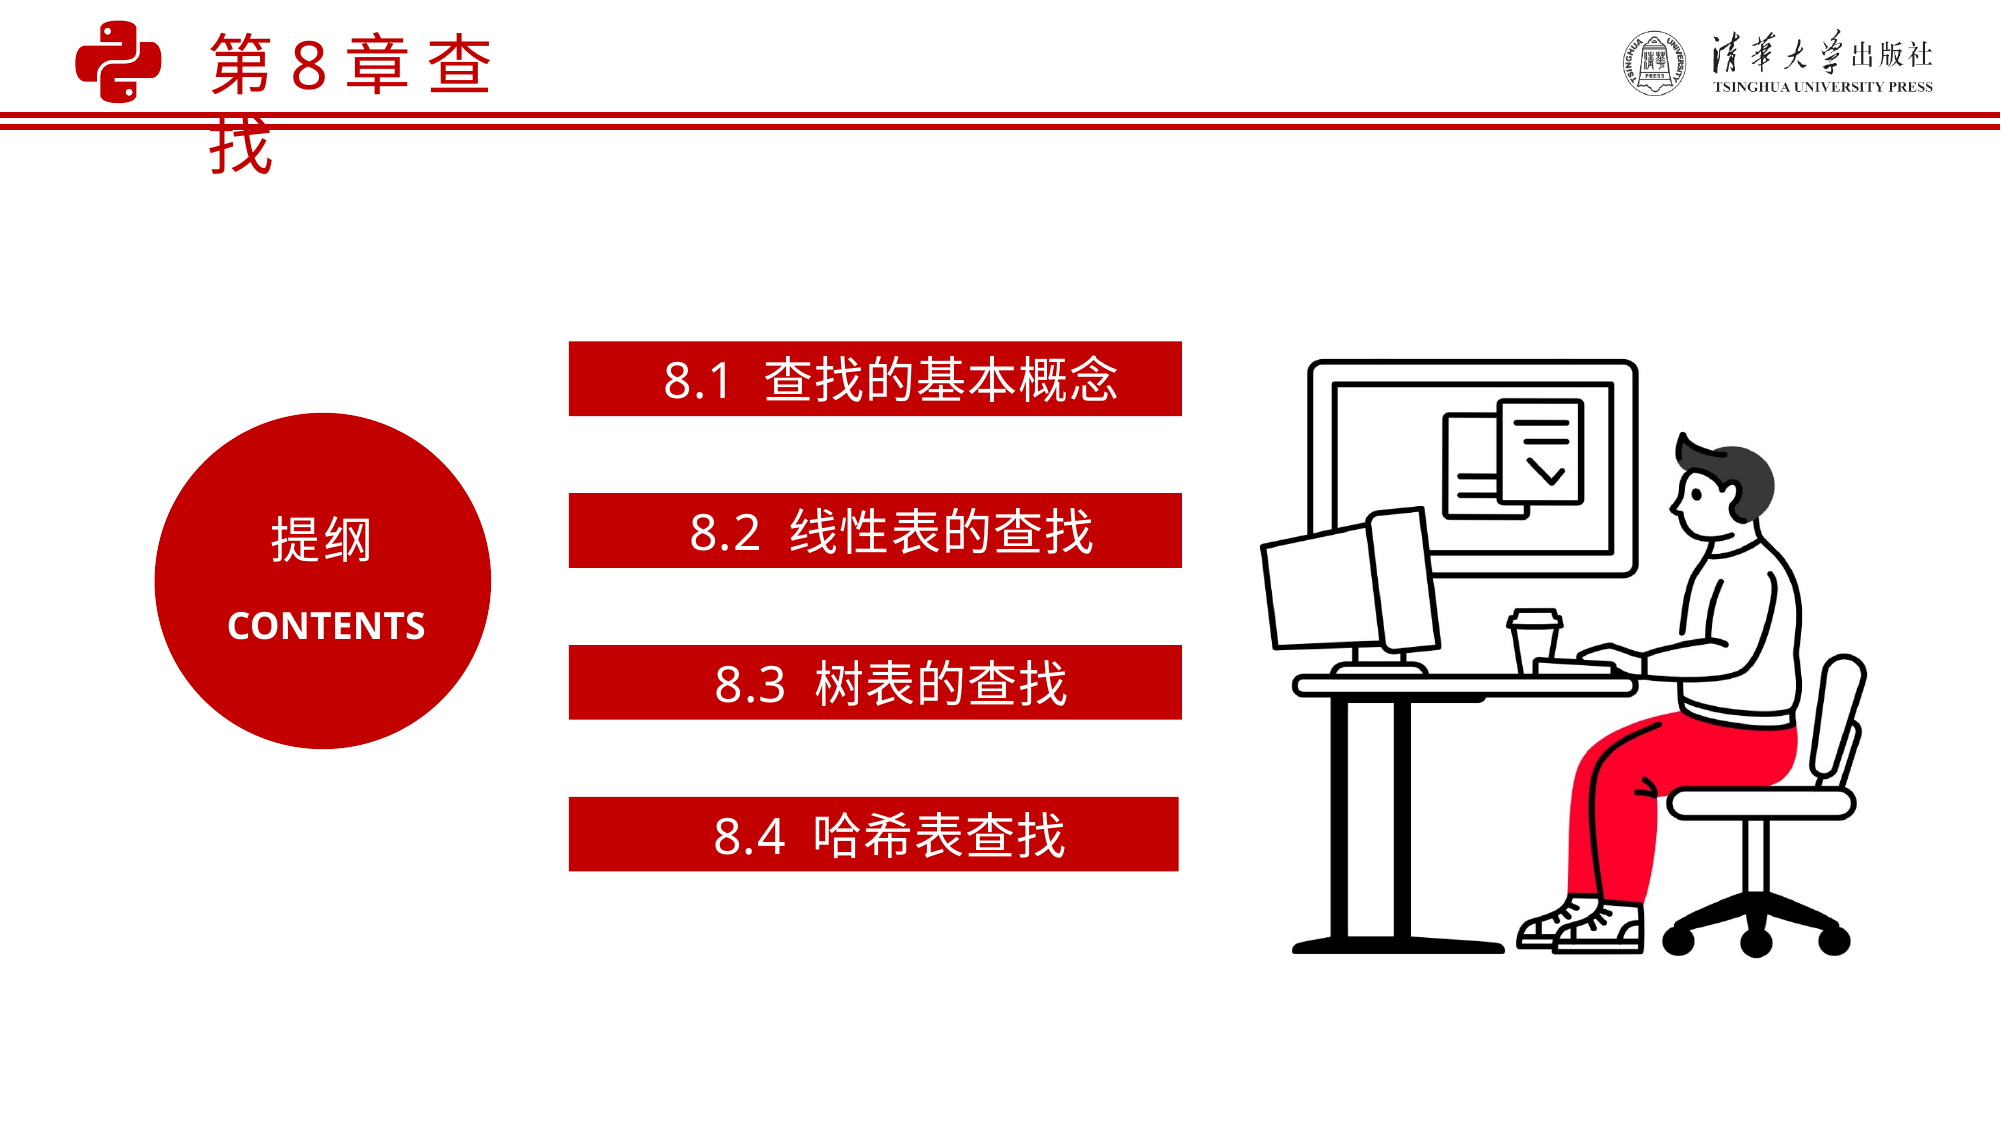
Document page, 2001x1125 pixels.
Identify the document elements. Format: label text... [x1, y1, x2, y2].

text_box 8.3 树表的查找 [568, 644, 1182, 720]
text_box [141, 412, 512, 750]
text_box 8.4 哈希表查找 [568, 796, 1179, 872]
text_box 第8章 查找 [193, 15, 569, 190]
text_box 8.2 线性表的查找 [568, 493, 1182, 568]
text_box 8.1 查找的基本概念 [568, 341, 1182, 417]
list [1239, 287, 1963, 1001]
